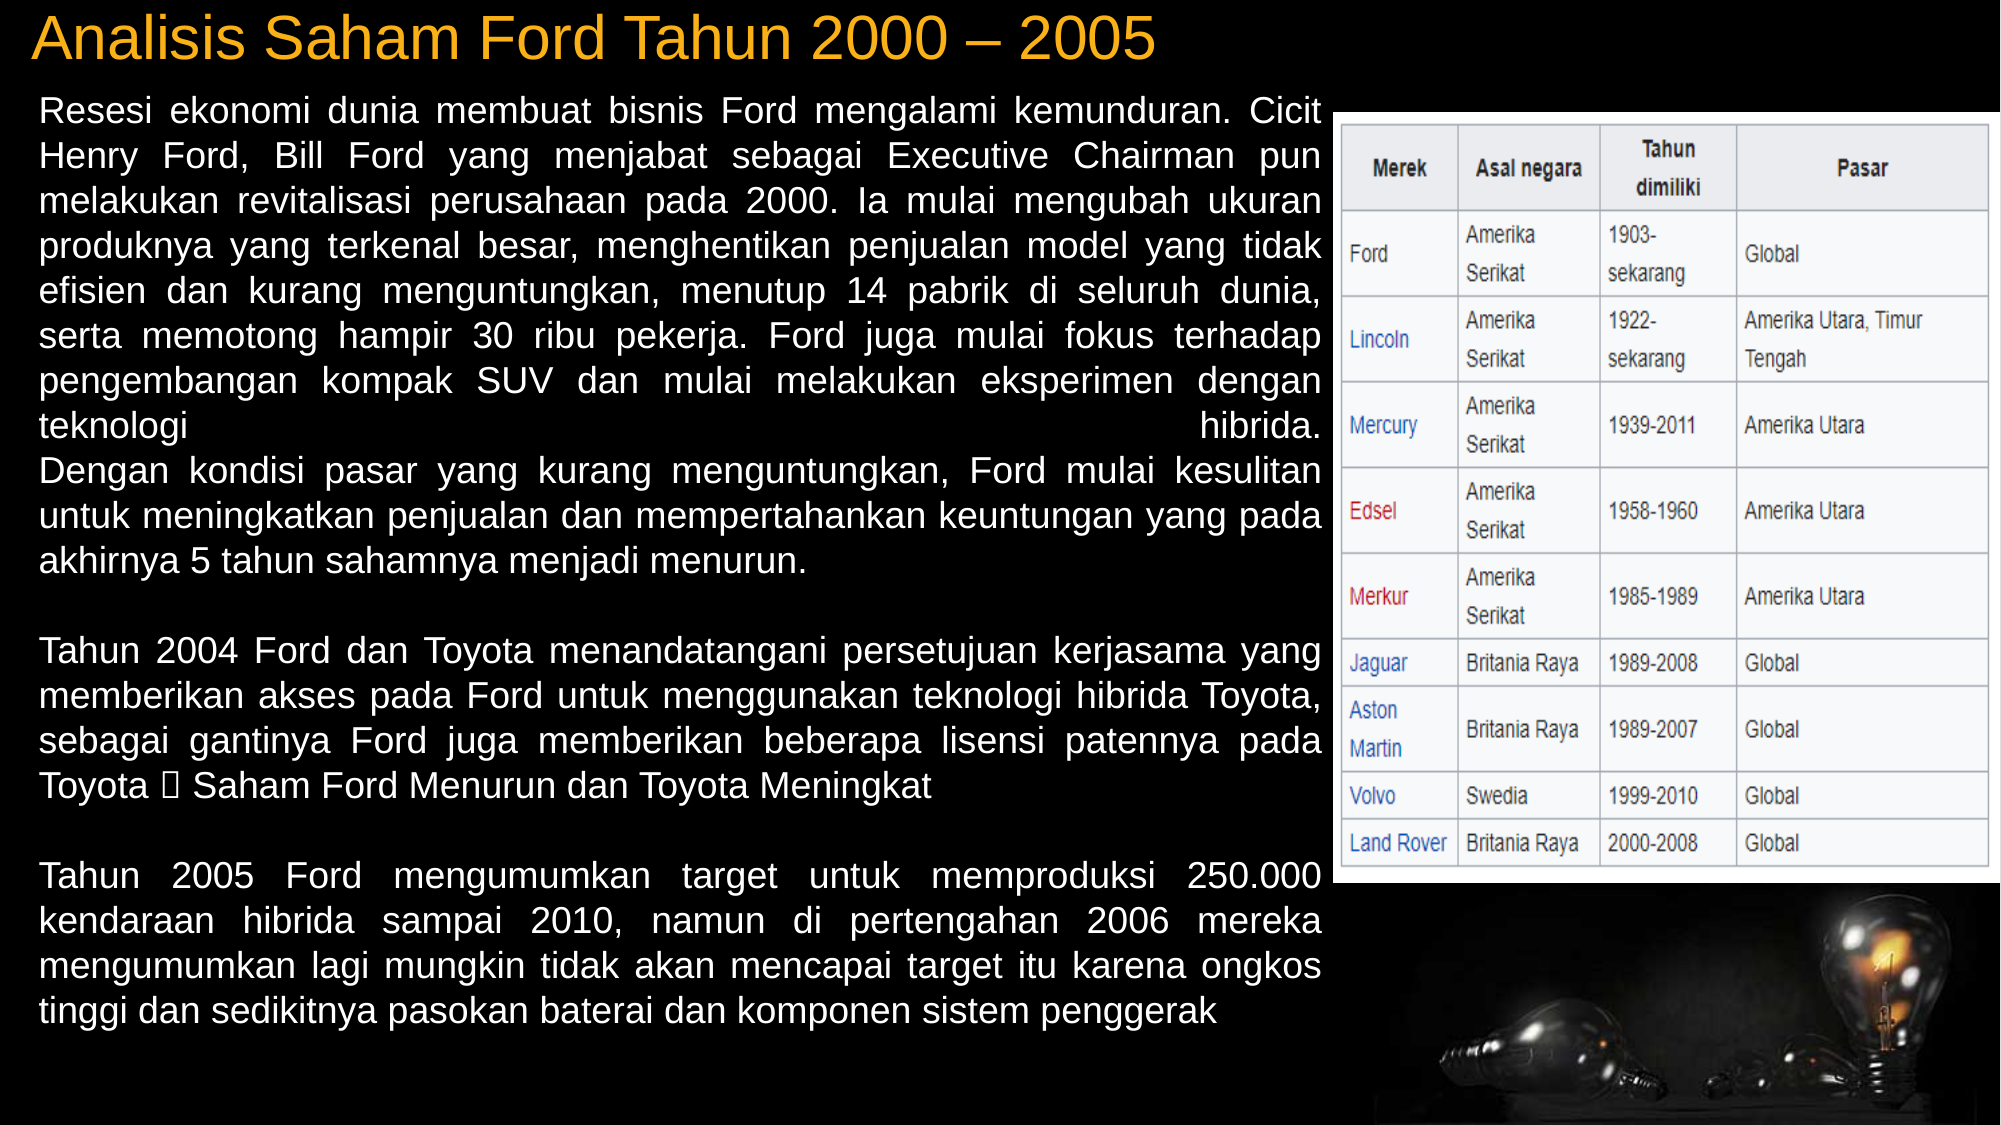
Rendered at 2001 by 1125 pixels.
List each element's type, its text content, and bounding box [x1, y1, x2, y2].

picture [0, 0, 2001, 1125]
list Analisis Saham Ford Tahun 2000 – 2005 [0, 18, 1553, 61]
text_box Resesi ekonomi dunia membuat bisnis Ford mengalami kemunduran. Cicit Henry Ford, Bill Ford yang menjabat sebagai Executive Chairman pun melakukan revitalisasi perusahaan pada 2000. Ia mulai mengubah ukuran produknya yang terkenal besar, menghentikan penjualan model yang tidak efisien dan kurang menguntungkan, menutup 14 pabrik di seluruh dunia, serta memotong hampir 30 ribu pekerja. Ford juga mulai fokus terhadap pengembangan kompak SUV dan mulai melakukan eksperimen dengan teknologi hibrida. Dengan kondisi pasar yang kurang menguntungkan, Ford mulai kesulitan untuk meningkatkan penjualan dan mempertahankan keuntungan yang pada akhirnya 5 tahun sahamnya menjadi menurun. Tahun 2004 Ford dan Toyota menandatangani persetujuan kerjasama yang memberikan akses pada Ford untuk menggunakan teknologi hibrida Toyota, sebagai gantinya Ford juga memberikan beberapa lisensi patennya pada Toyota  Saham Ford Menurun dan Toyota Meningkat Tahun 2005 Ford mengumumkan target untuk memproduksi 250.000 kendaraan hibrida sampai 2010, namun di pertengahan 2006 mereka mengumumkan lagi mungkin tidak akan mencapai target itu karena ongkos tinggi dan sedikitnya pasokan baterai dan komponen sistem penggerak [23, 78, 1337, 1039]
